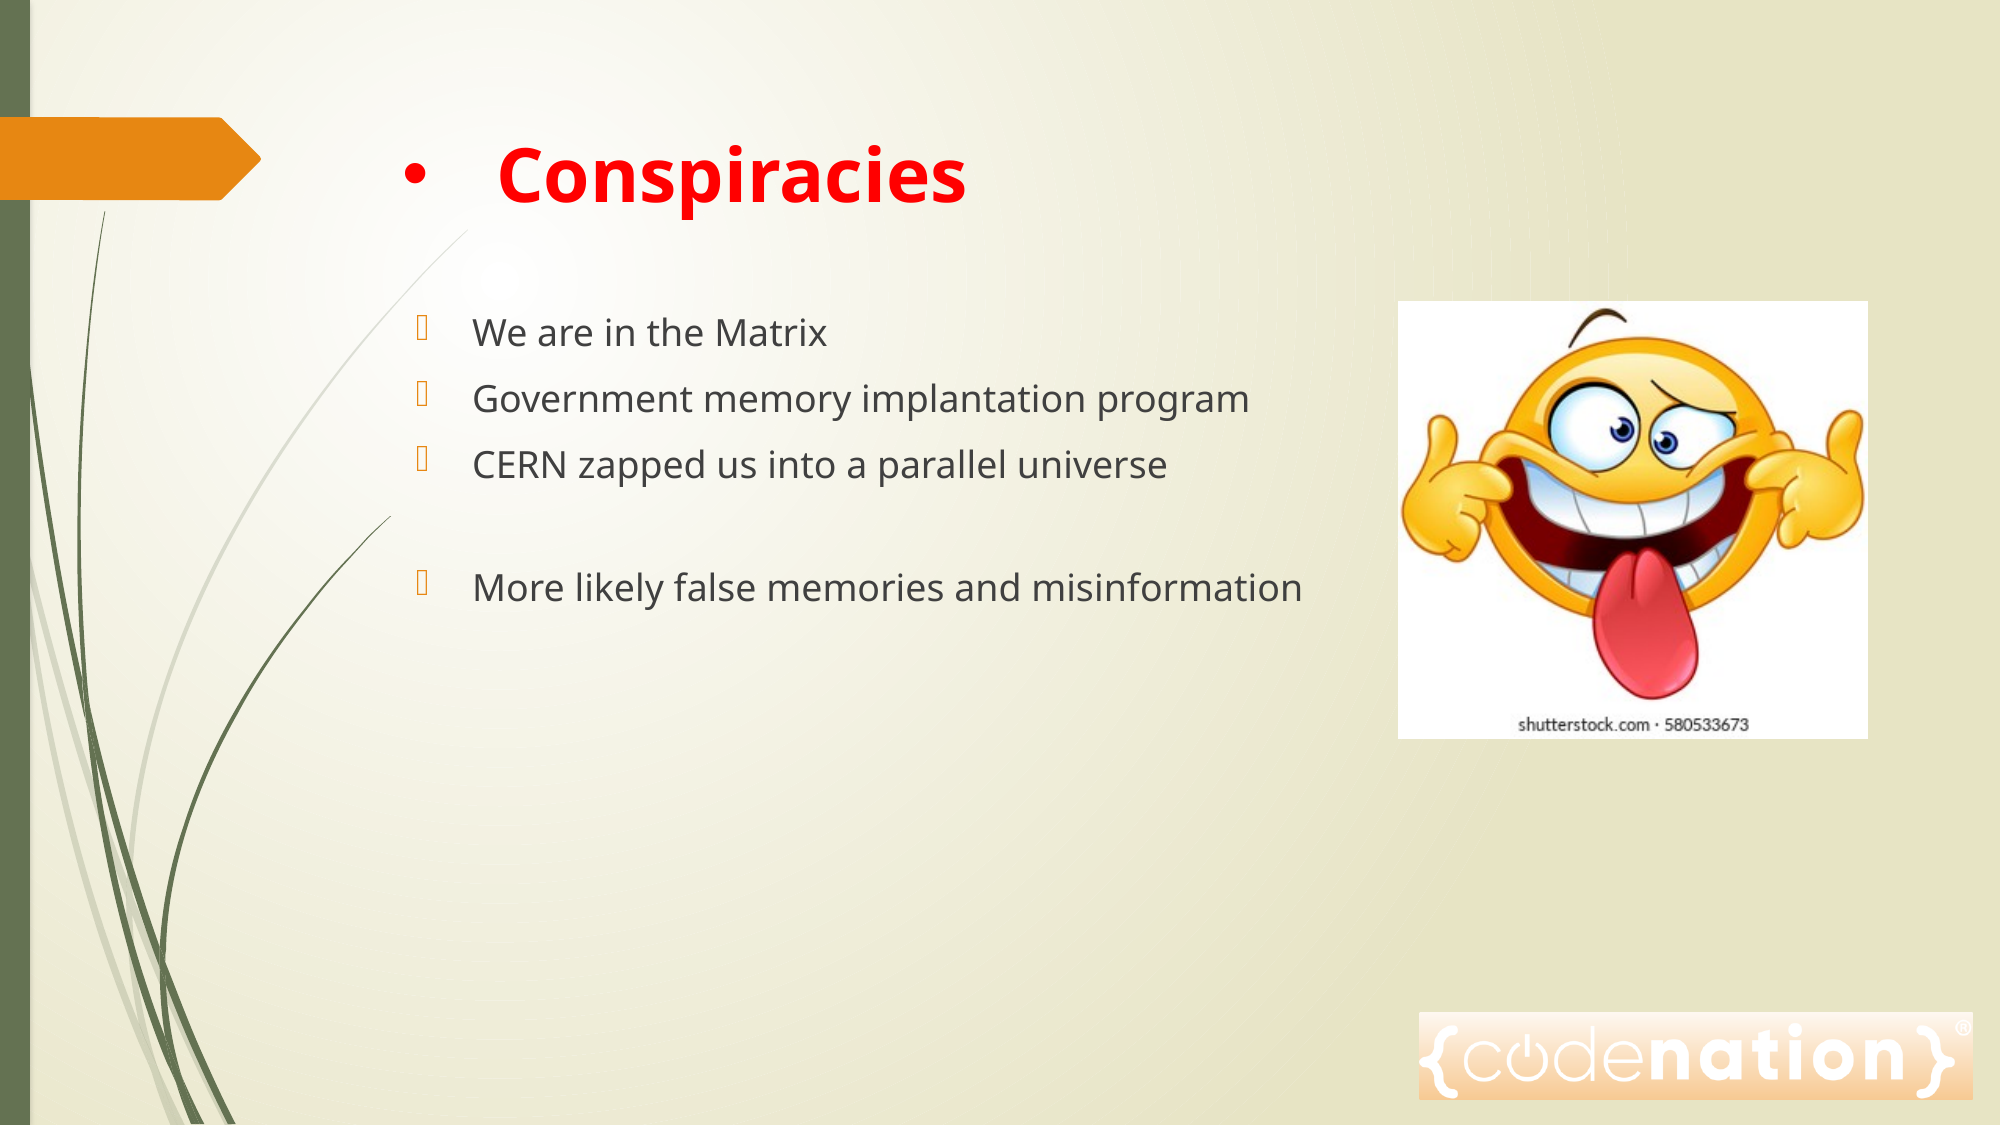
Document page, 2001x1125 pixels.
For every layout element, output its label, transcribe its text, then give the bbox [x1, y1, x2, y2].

text_box More likely false memories and misinformation [400, 556, 1330, 872]
picture [1398, 301, 1868, 740]
picture [1419, 1012, 1973, 1101]
text_box We are in the Matrix Government memory implantation program CERN zapped us into a parallel universe [400, 301, 1330, 556]
text_box Conspiracies [387, 119, 983, 225]
